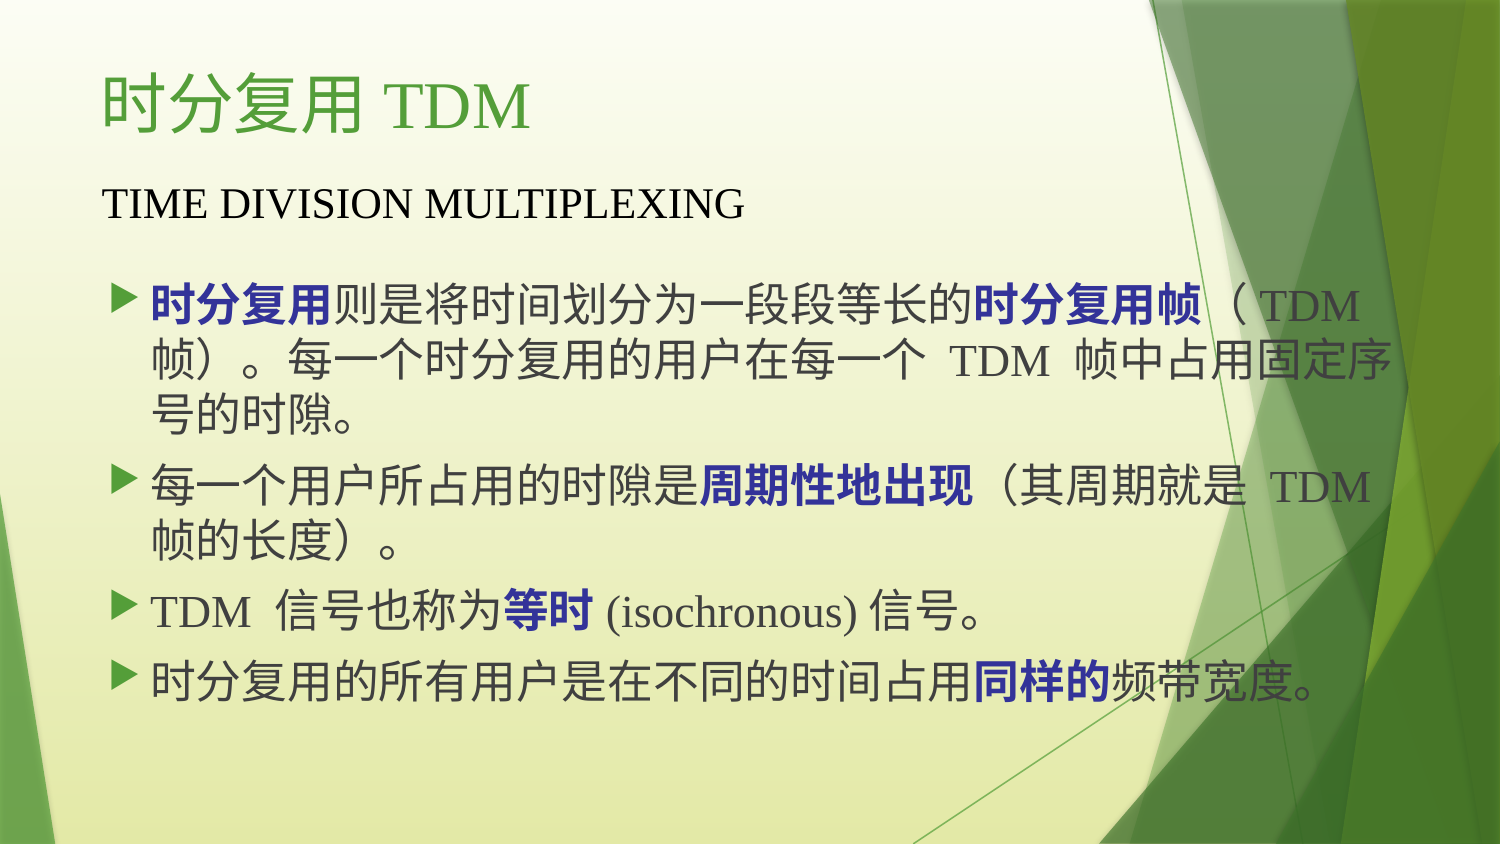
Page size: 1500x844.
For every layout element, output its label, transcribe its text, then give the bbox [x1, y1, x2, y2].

title 时分复用TDM [85, 54, 1365, 146]
list 时分复用则是将时间划分为一段段等长的时分复用帧（TDM 帧）。每一个时分复用的用户在每一个 TDM 帧中占用固定序号的时隙。 每一个用户所占用的时隙是周期性地出现（其周期就是 TDM 帧的长度）。 TDM 信号也称为等时(isochronous)信号。 时分复用的所有用户是在不同的时间占用同样的频带宽度。 [93, 268, 1431, 747]
text_box TIME DIVISION MULTIPLEXING [88, 167, 892, 234]
